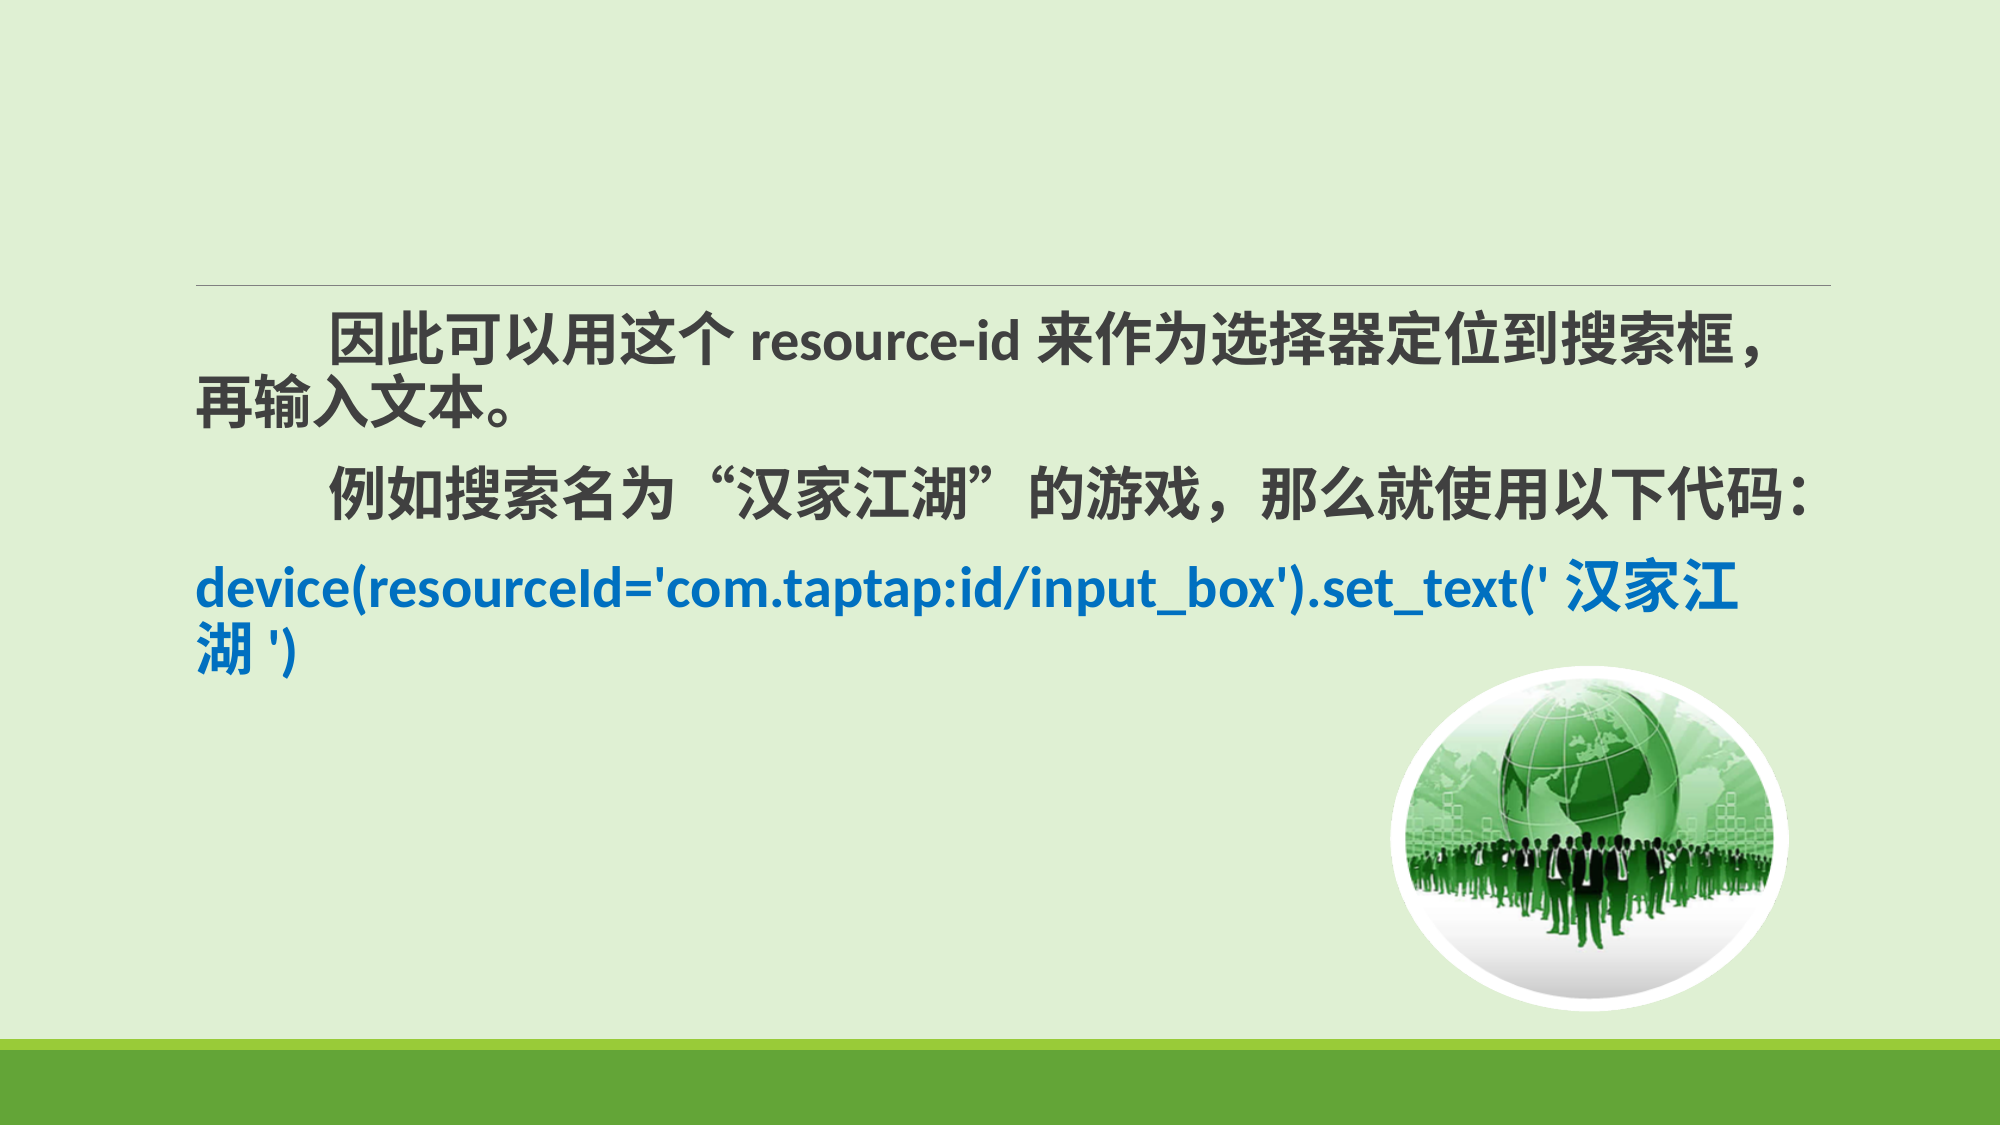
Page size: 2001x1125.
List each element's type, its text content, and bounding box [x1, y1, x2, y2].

text_box [1388, 664, 1791, 1013]
list 因此可以用这个resource-id来作为选择器定位到搜索框，再输入文本。 例如搜索名为“汉家江湖”的游戏，那么就使用以下代码： device(resourceId='com.taptap:id/input_box').set_text('汉家江湖') [180, 302, 1830, 963]
